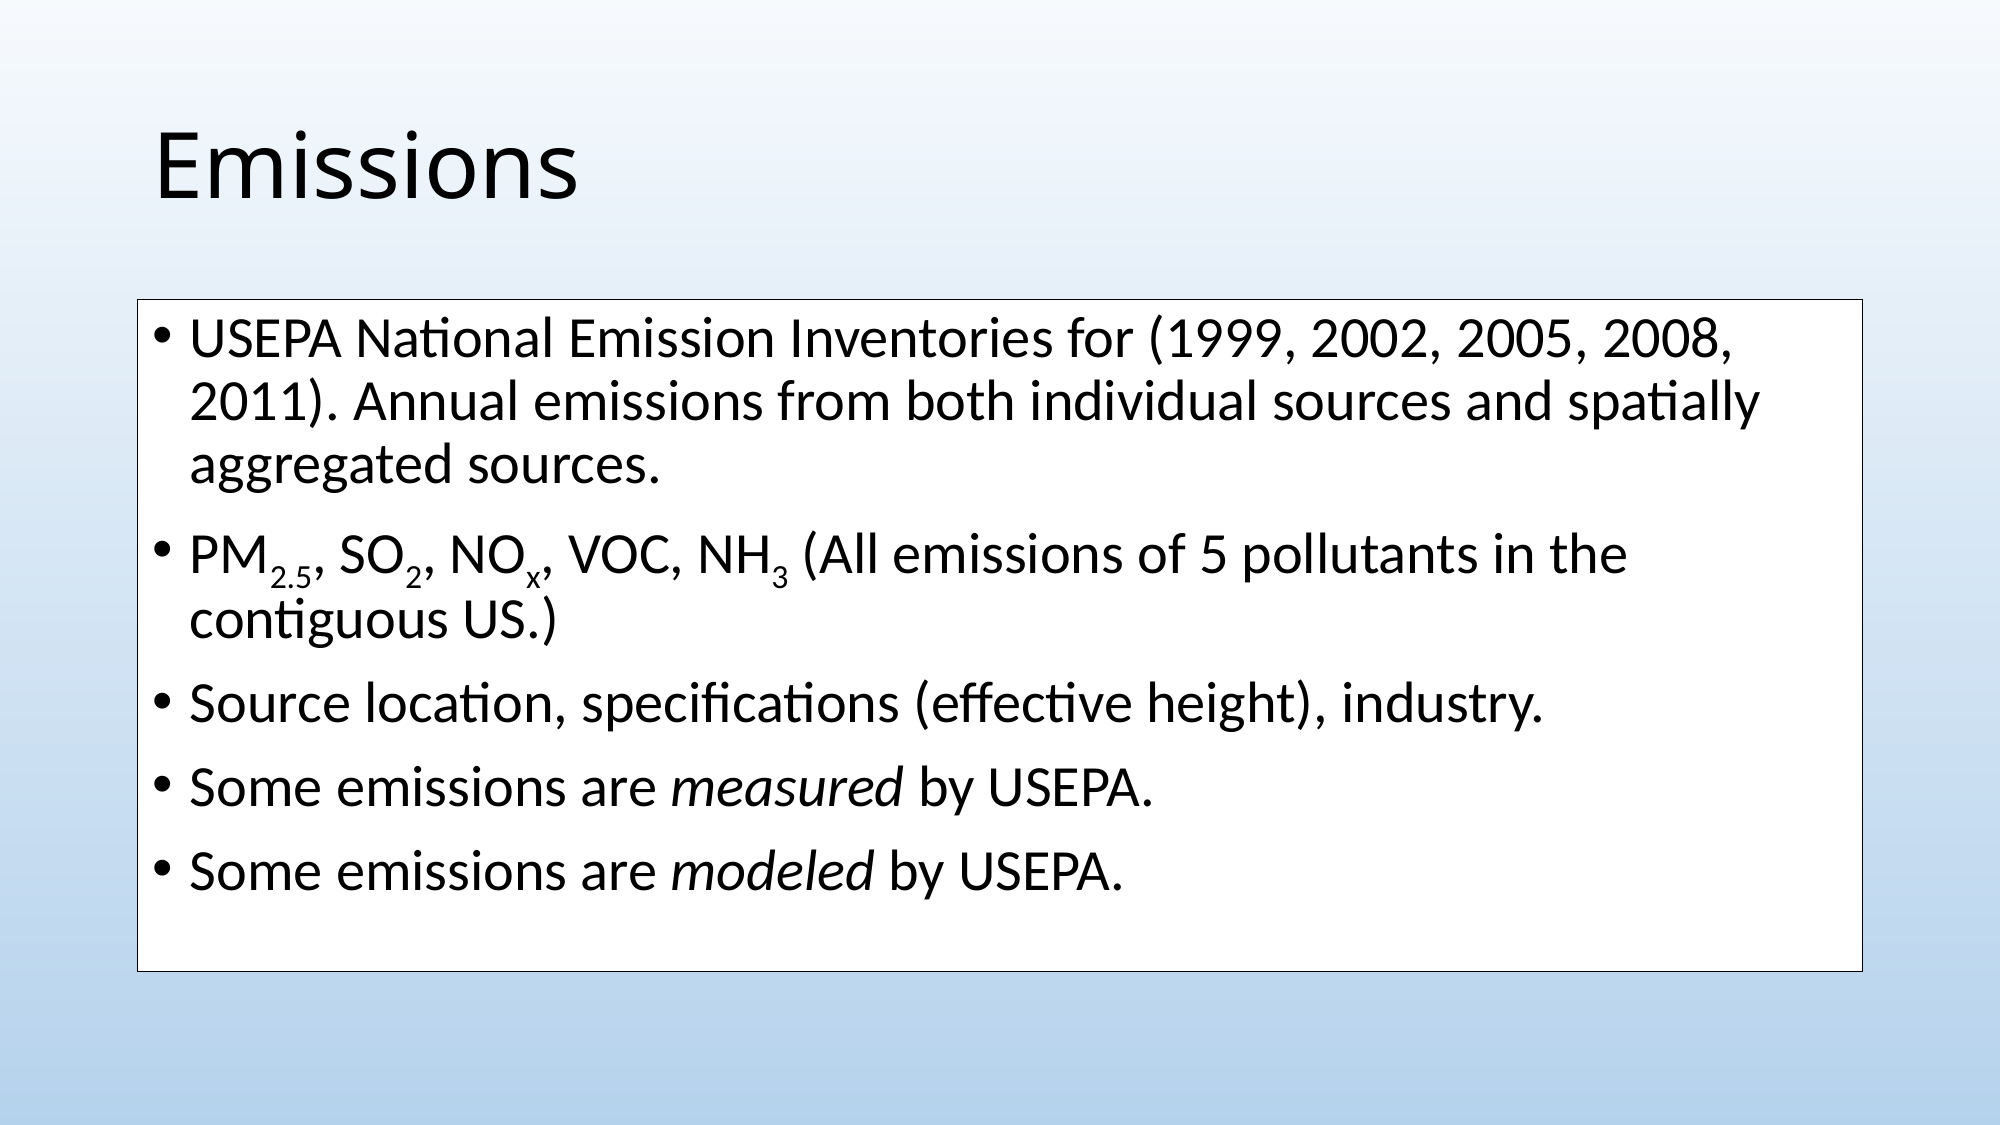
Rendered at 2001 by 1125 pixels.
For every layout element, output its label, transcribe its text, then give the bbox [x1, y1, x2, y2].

list USEPA National Emission Inventories for (1999, 2002, 2005, 2008, 2011). Annual emissions from both individual sources and spatially aggregated sources. PM2.5, SO2, NOx, VOC, NH3 (All emissions of 5 pollutants in the contiguous US.) Source location, specifications (effective height), industry. Some emissions are measured by USEPA. Some emissions are modeled by USEPA. [137, 299, 1863, 972]
title Emissions [137, 59, 1863, 278]
